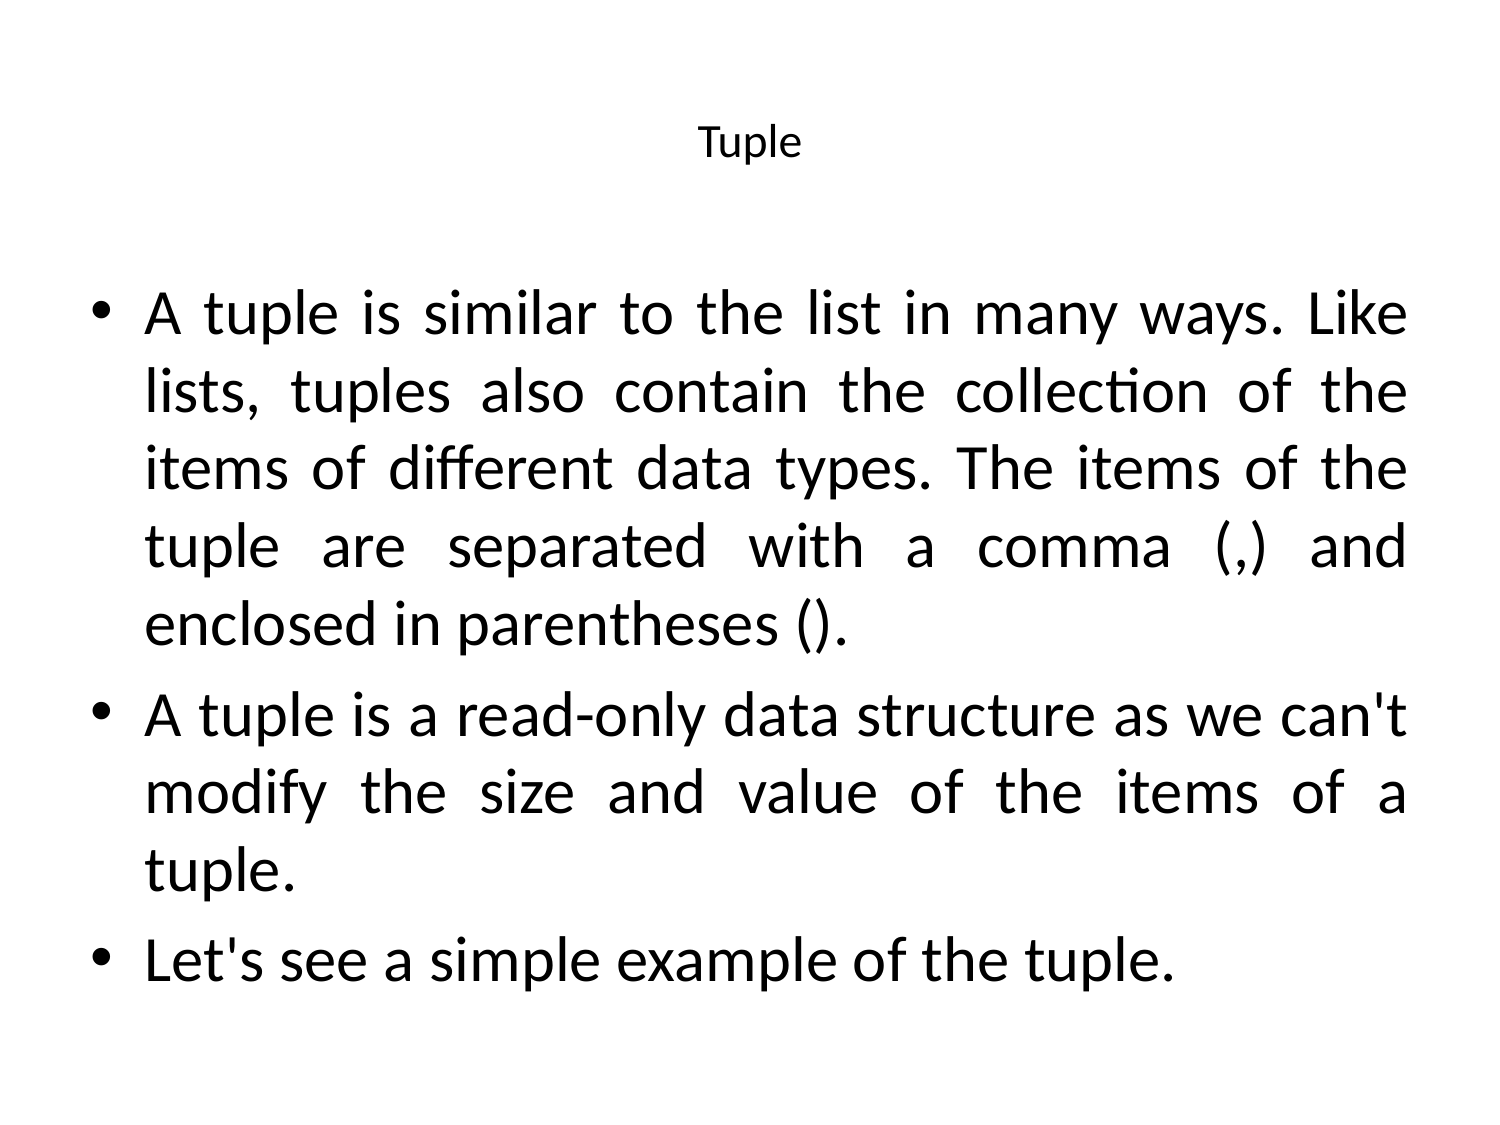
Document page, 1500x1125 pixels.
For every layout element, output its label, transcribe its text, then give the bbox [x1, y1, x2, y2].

title Tuple [75, 45, 1425, 233]
list A tuple is similar to the list in many ways. Like lists, tuples also contain the collection of the items of different data types. The items of the tuple are separated with a comma (,) and enclosed in parentheses (). A tuple is a read-only data structure as we can't modify the size and value of the items of a tuple. Let's see a simple example of the tuple. [75, 262, 1425, 1005]
